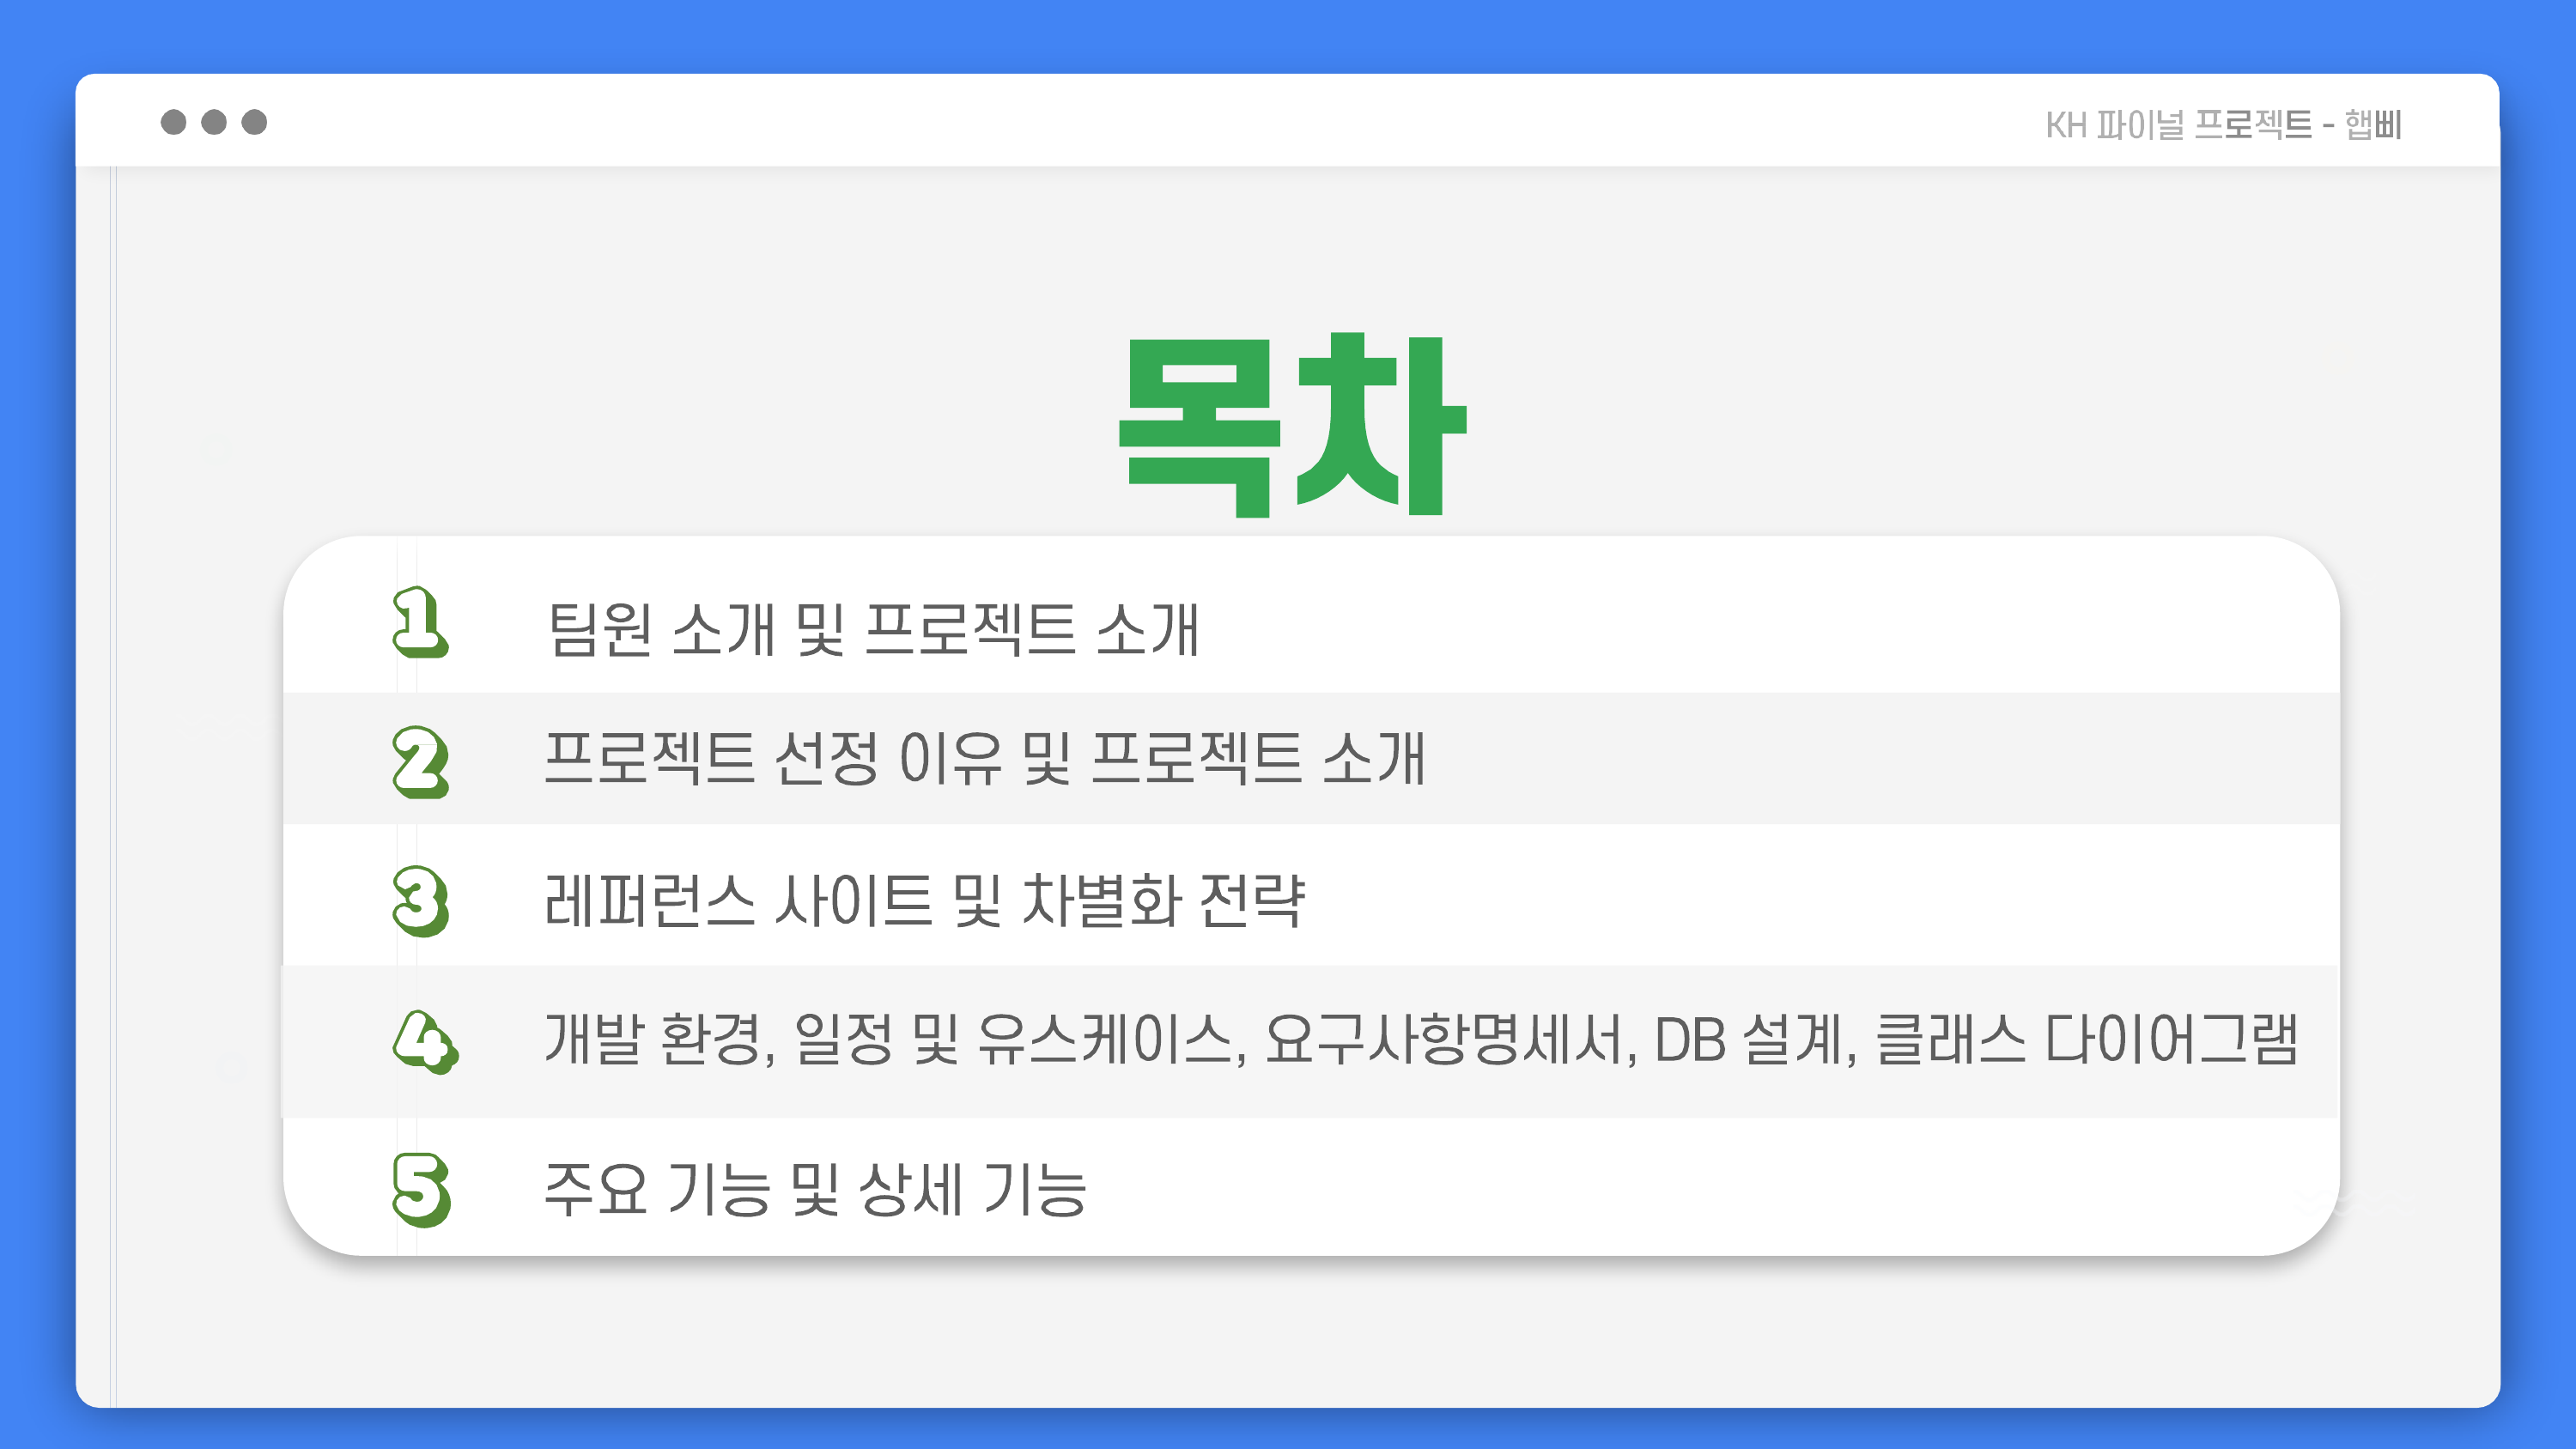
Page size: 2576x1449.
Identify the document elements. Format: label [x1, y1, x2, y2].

text_box [0, 0, 2576, 1449]
